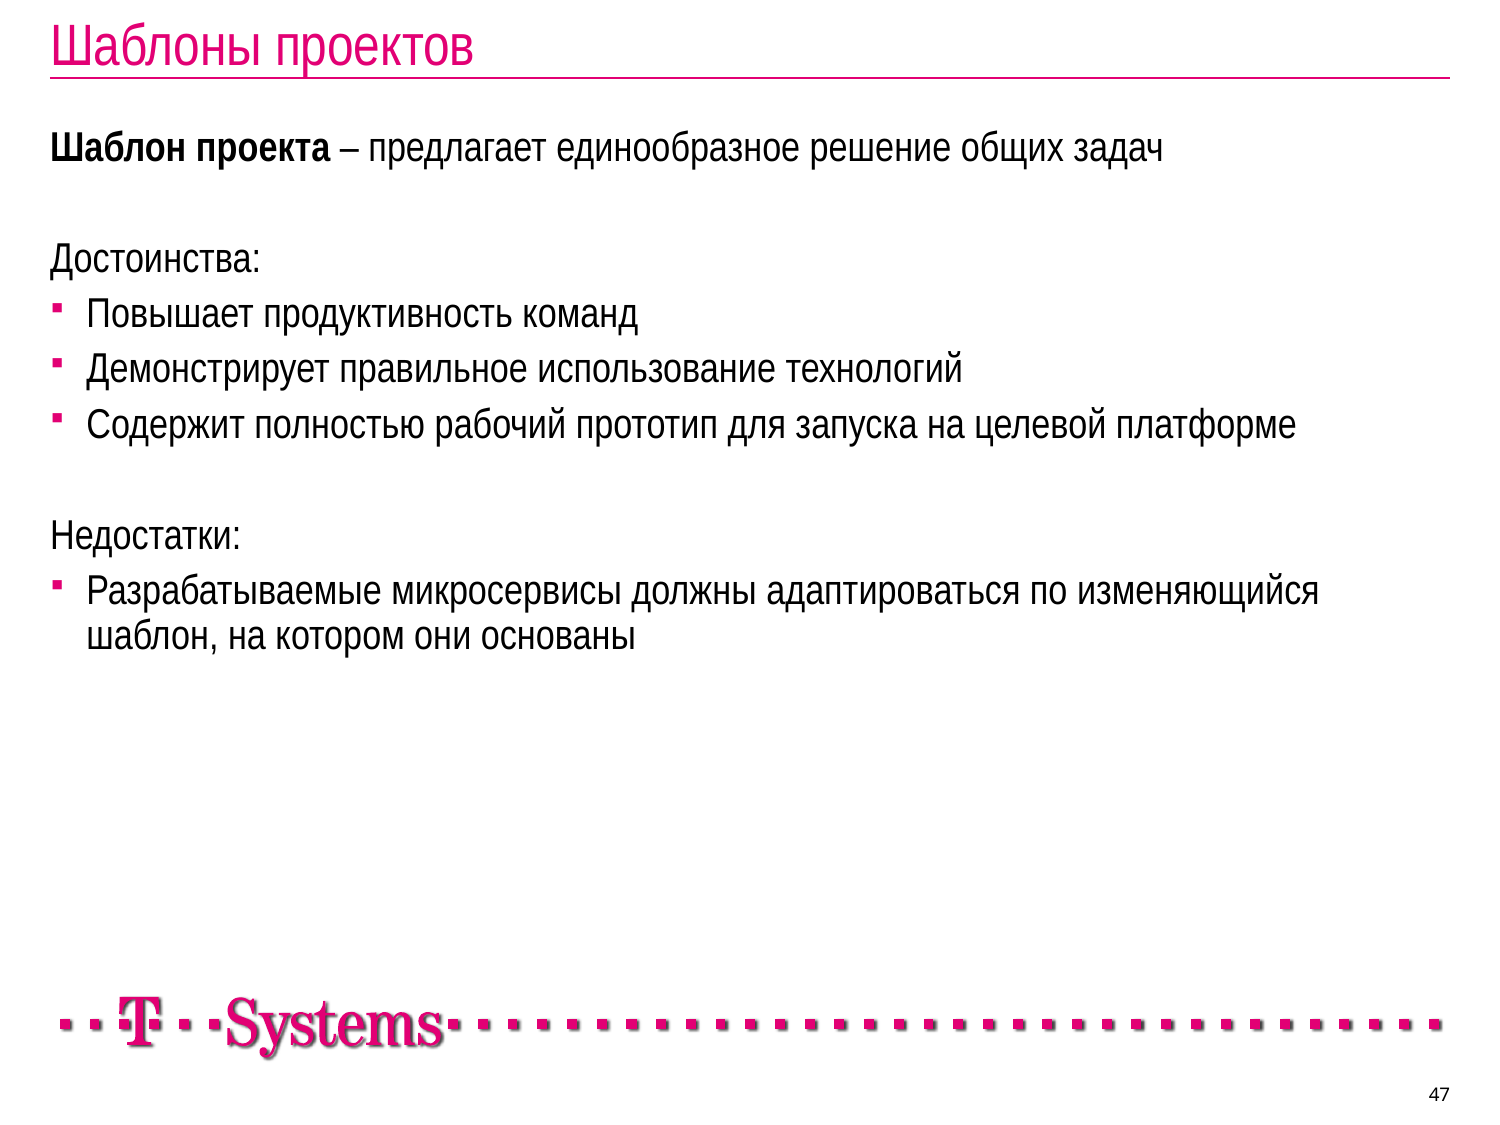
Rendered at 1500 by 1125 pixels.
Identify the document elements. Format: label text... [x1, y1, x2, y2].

title Шаблоны проектов [50, 14, 1450, 91]
slide_number 47 [1361, 1082, 1451, 1107]
list Шаблон проекта – предлагает единообразное решение общих задач Достоинства: Повышает продуктивность команд Демонстрирует правильное использование технологий Содержит полностью рабочий прототип для запуска на целевой платформе Недостатки: Разрабатываемые микросервисы должны адаптироваться по изменяющийся шаблон, на котором они основаны [50, 125, 1450, 799]
